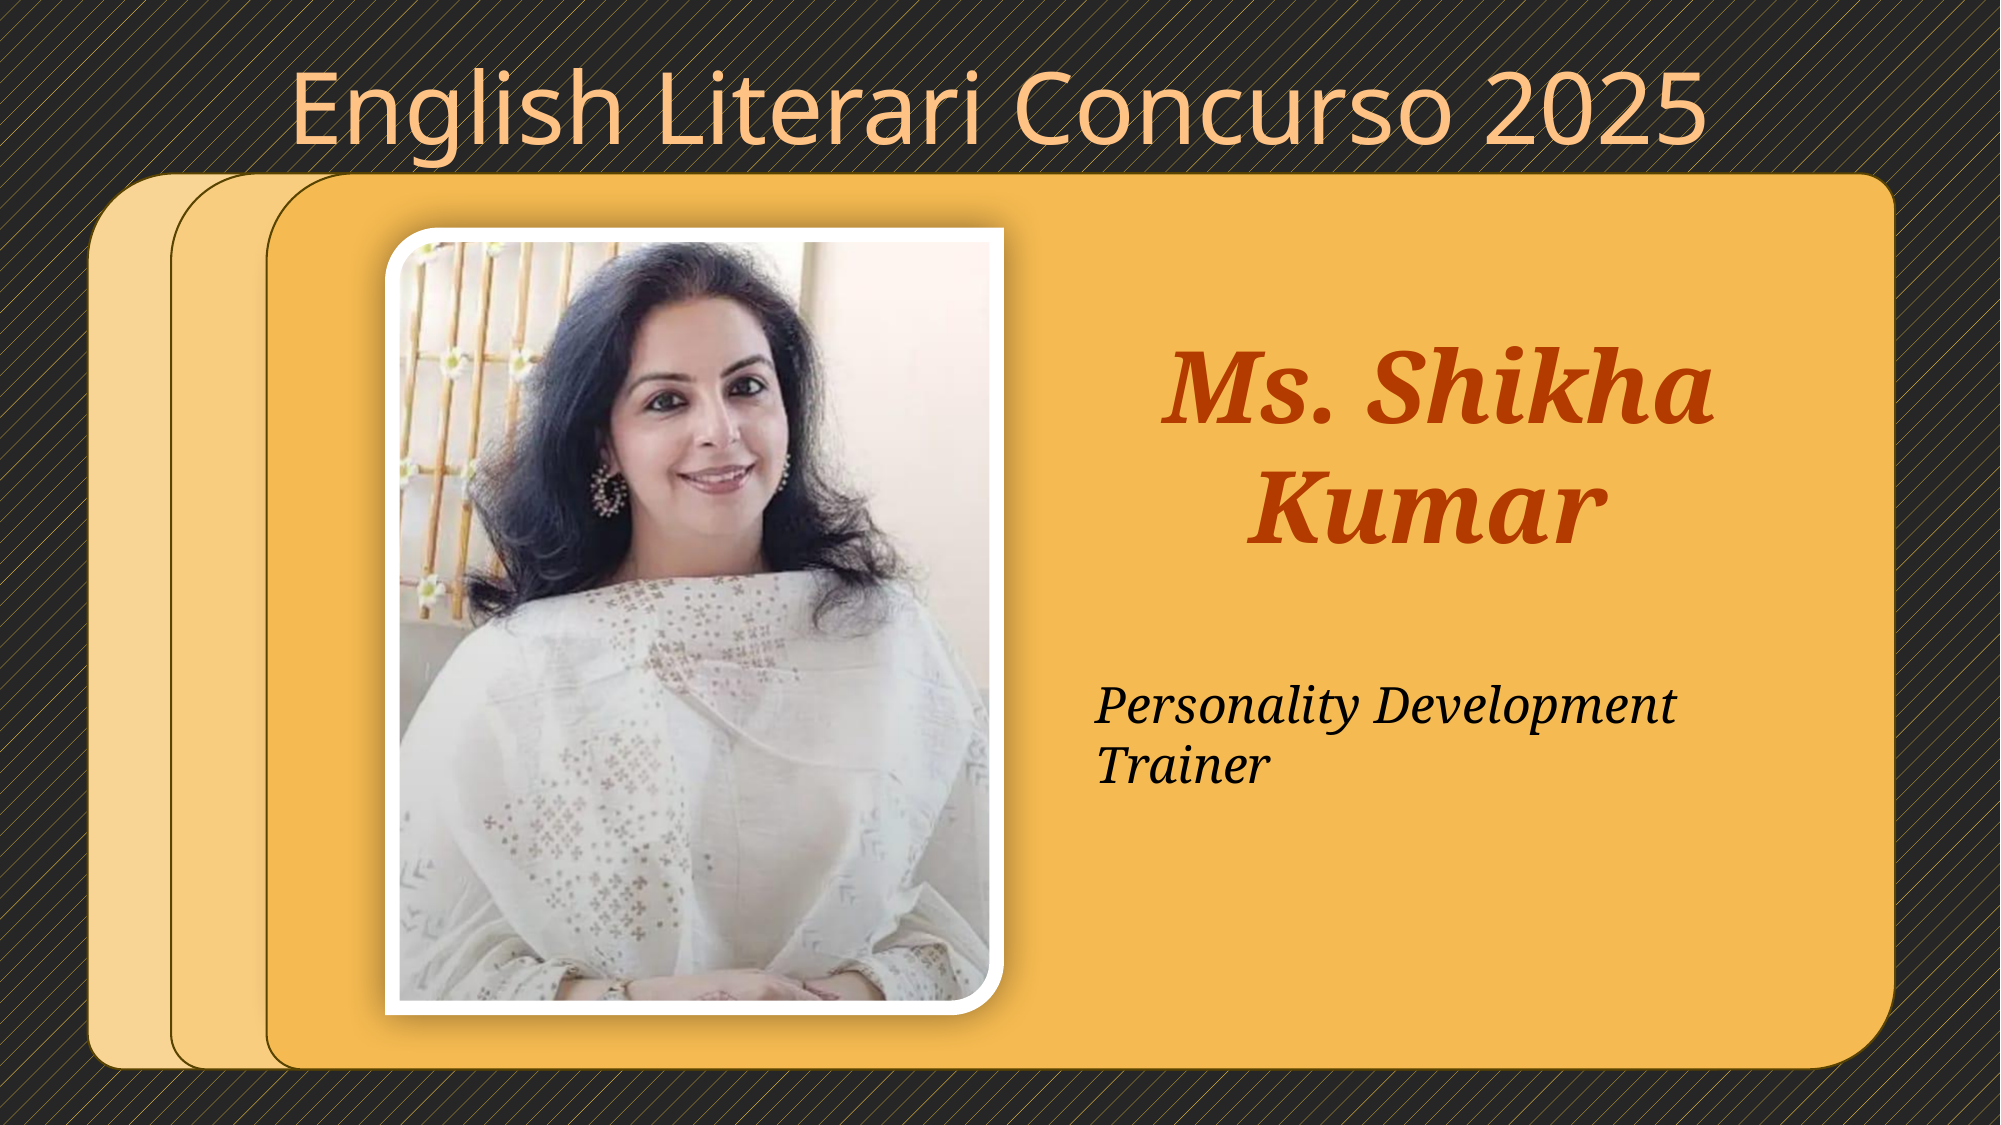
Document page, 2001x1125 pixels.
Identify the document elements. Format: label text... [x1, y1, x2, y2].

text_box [171, 173, 266, 1070]
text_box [87, 173, 171, 1070]
text_box English Literari Concurso 2025 [272, 37, 1728, 172]
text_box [266, 173, 1896, 1070]
